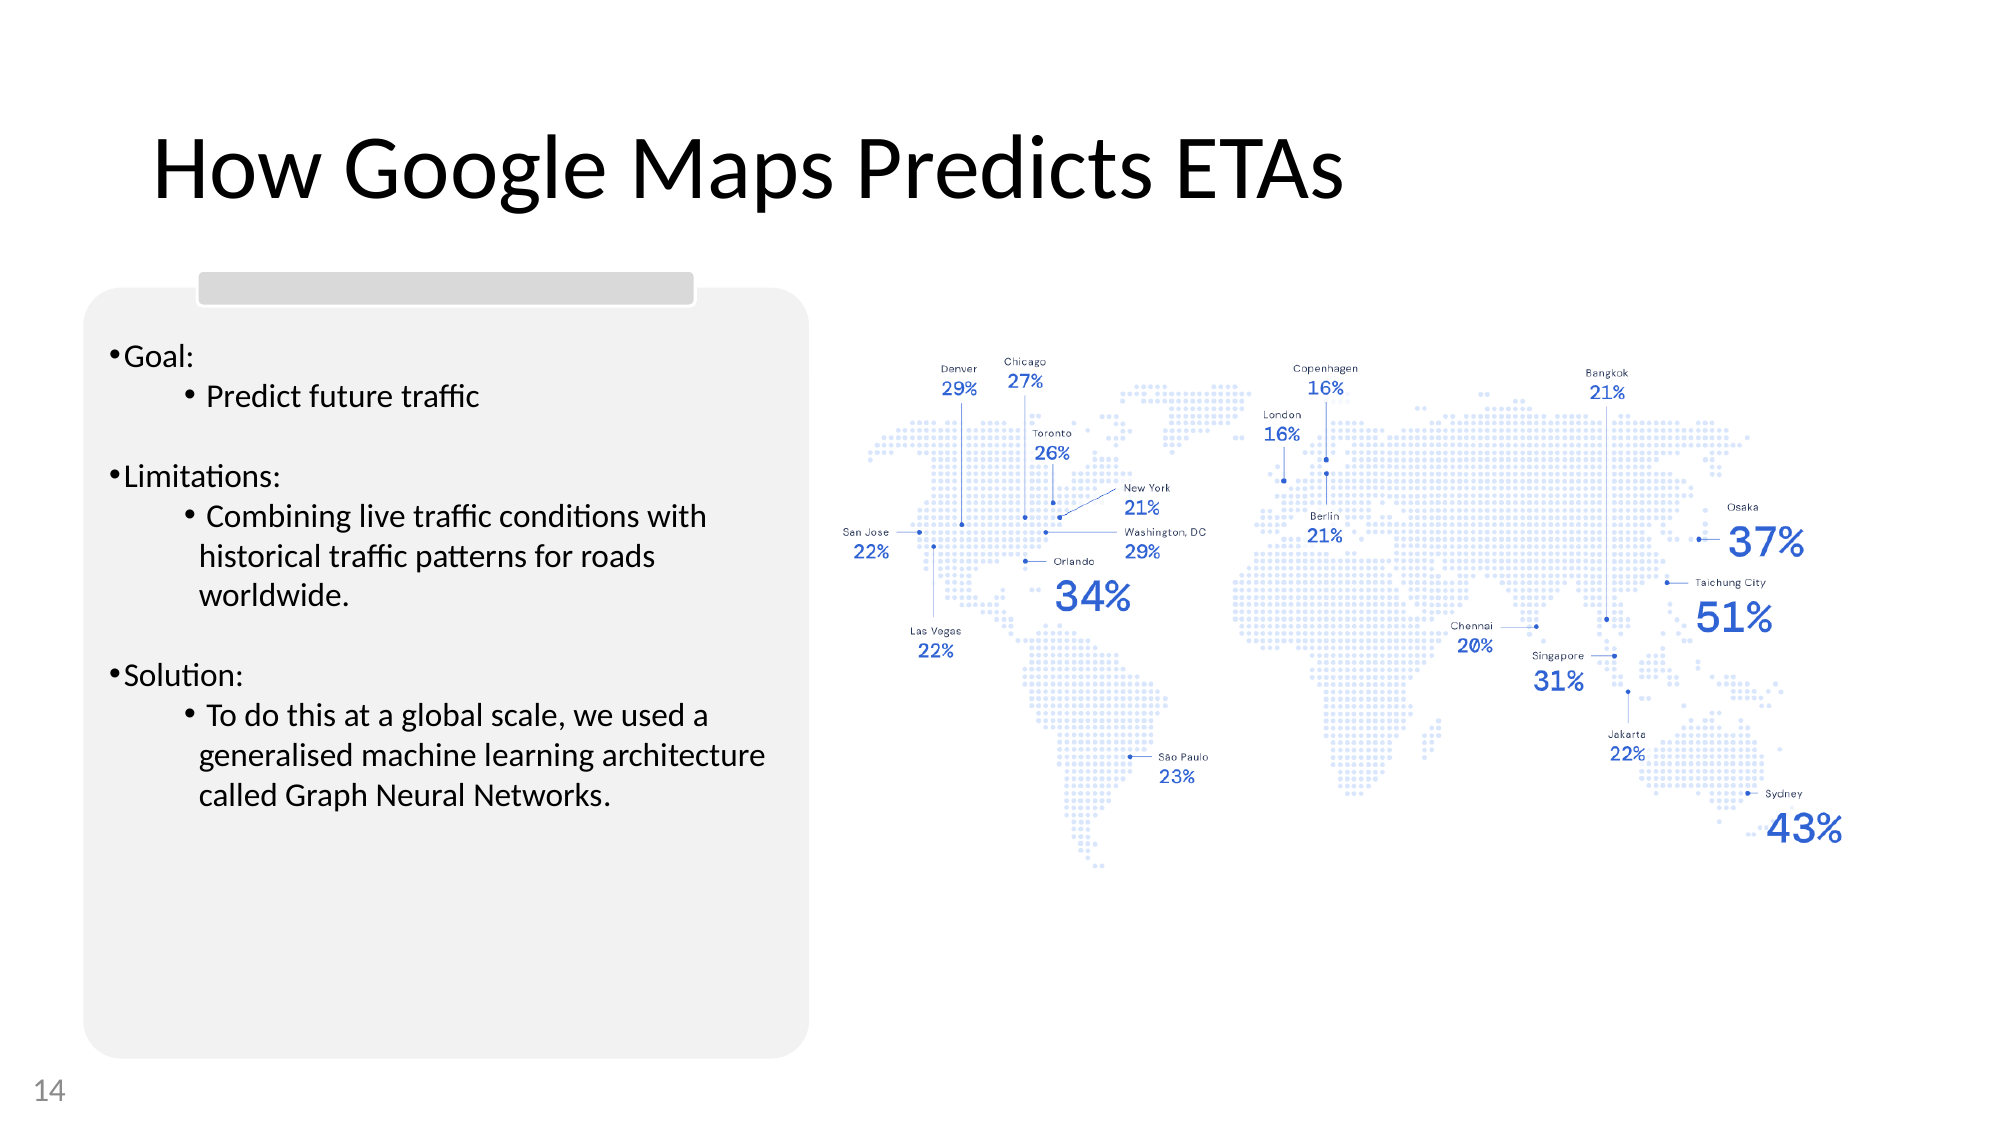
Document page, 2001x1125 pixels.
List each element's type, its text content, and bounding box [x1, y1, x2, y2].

text_box [196, 269, 697, 308]
slide_number 14 [17, 1058, 468, 1119]
text_box Goal: Predict future traffic Limitations: Combining live traffic conditions with historical traffic patterns for roads worldwide. Solution: To do this at a global scale, we used a generalised machine learning architecture called Graph Neural Networks. [82, 286, 811, 1060]
title How Google Maps Predicts ETAs [137, 59, 1863, 278]
picture [768, 334, 1890, 905]
